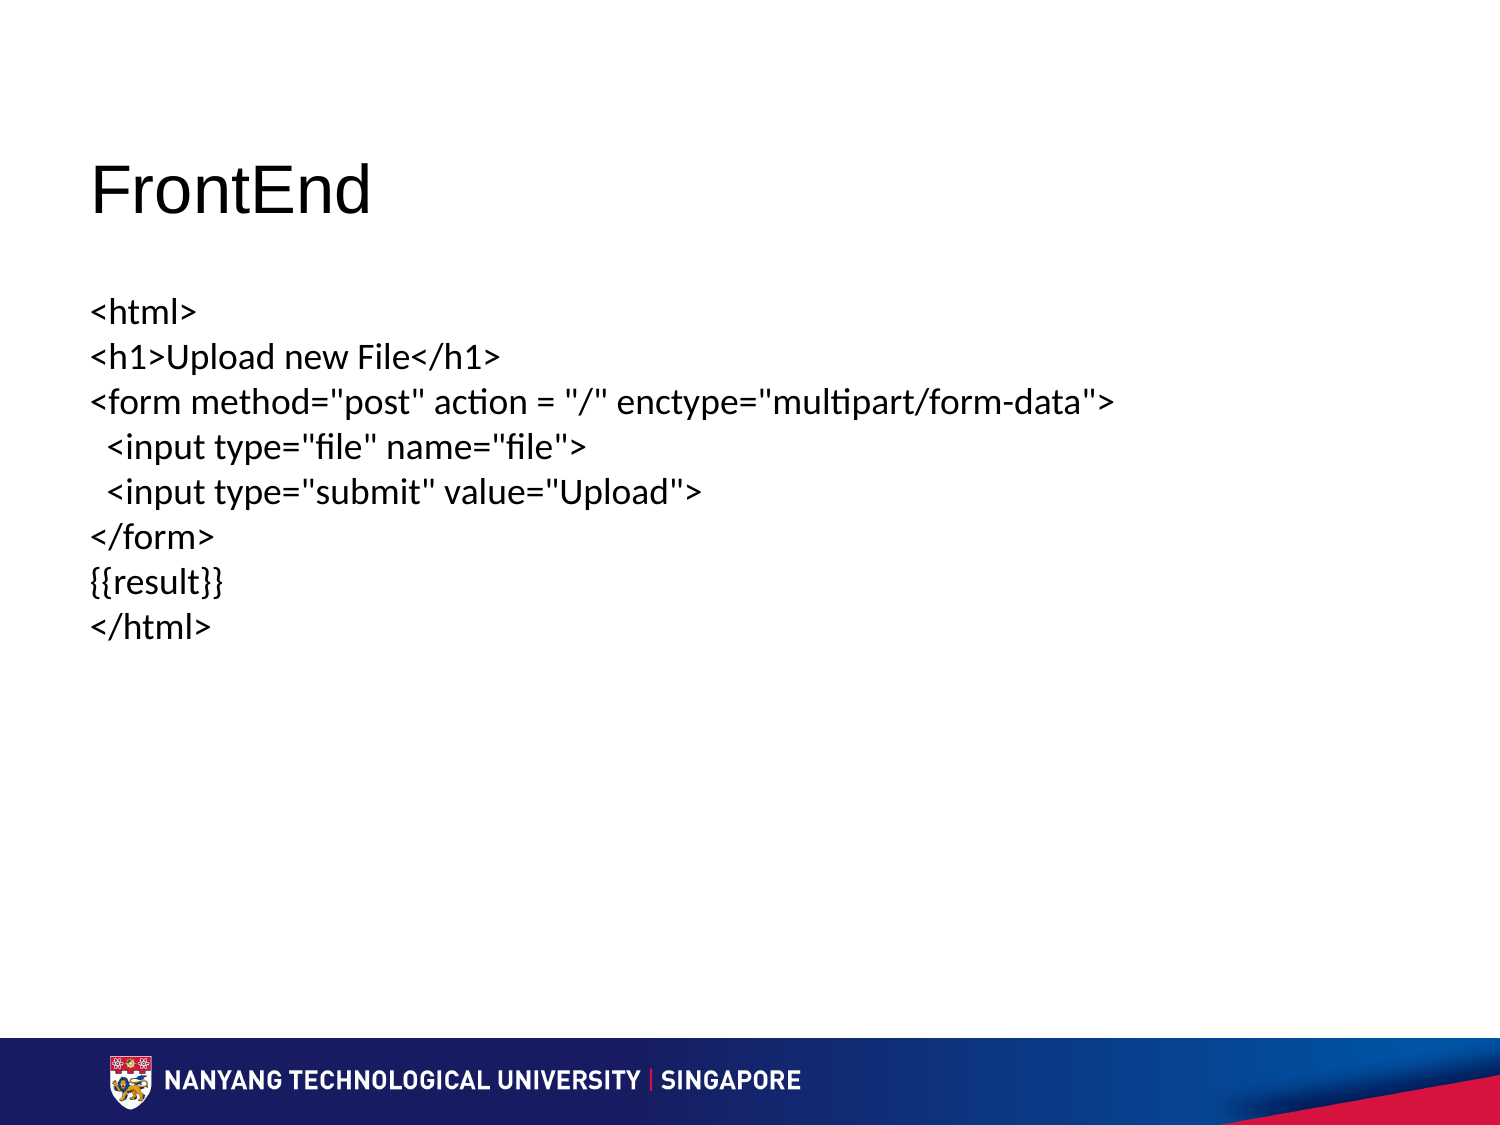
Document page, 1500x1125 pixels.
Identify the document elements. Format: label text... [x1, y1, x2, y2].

title FrontEnd [75, 92, 1425, 279]
picture [0, 1038, 1500, 1125]
text_box <html> <h1>Upload new File</h1> <form method="post" action = "/" enctype="multipart/form-data"> <input type="file" name="file"> <input type="submit" value="Upload"> </form> {{result}} </html> [74, 279, 1425, 655]
